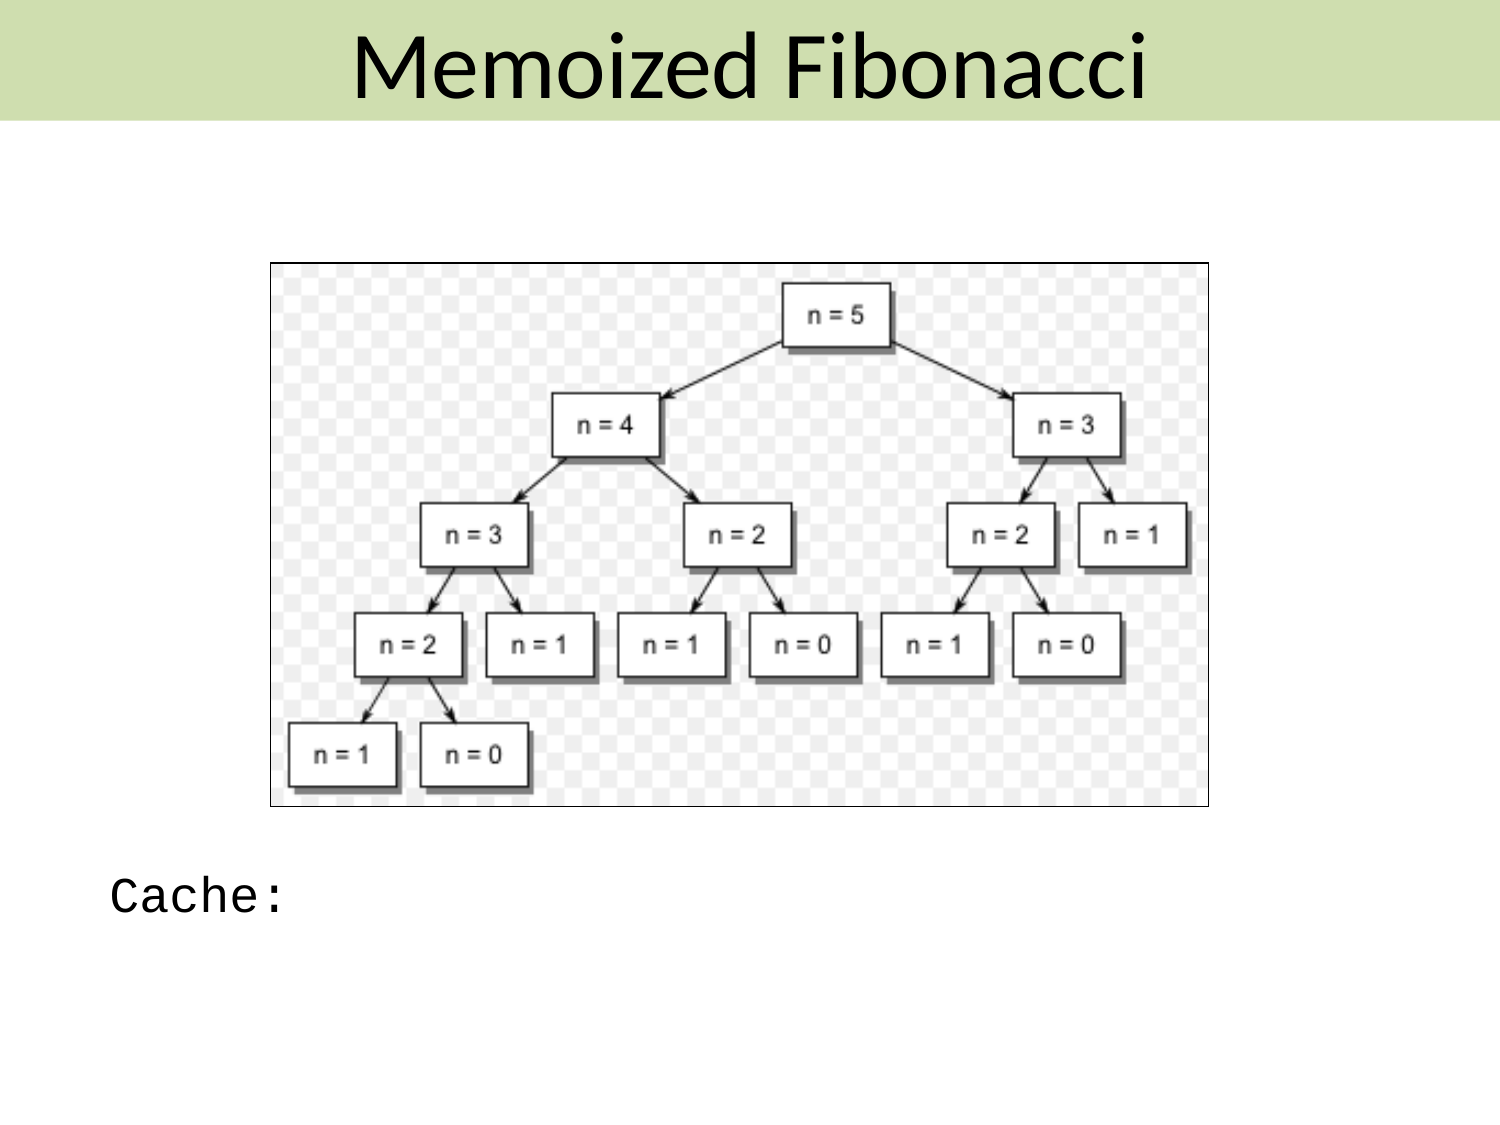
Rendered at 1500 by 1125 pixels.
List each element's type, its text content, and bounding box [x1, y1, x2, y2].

text_box Memoized Fibonacci [0, 0, 1500, 121]
text_box Cache: [94, 854, 305, 1050]
picture [271, 263, 1209, 806]
